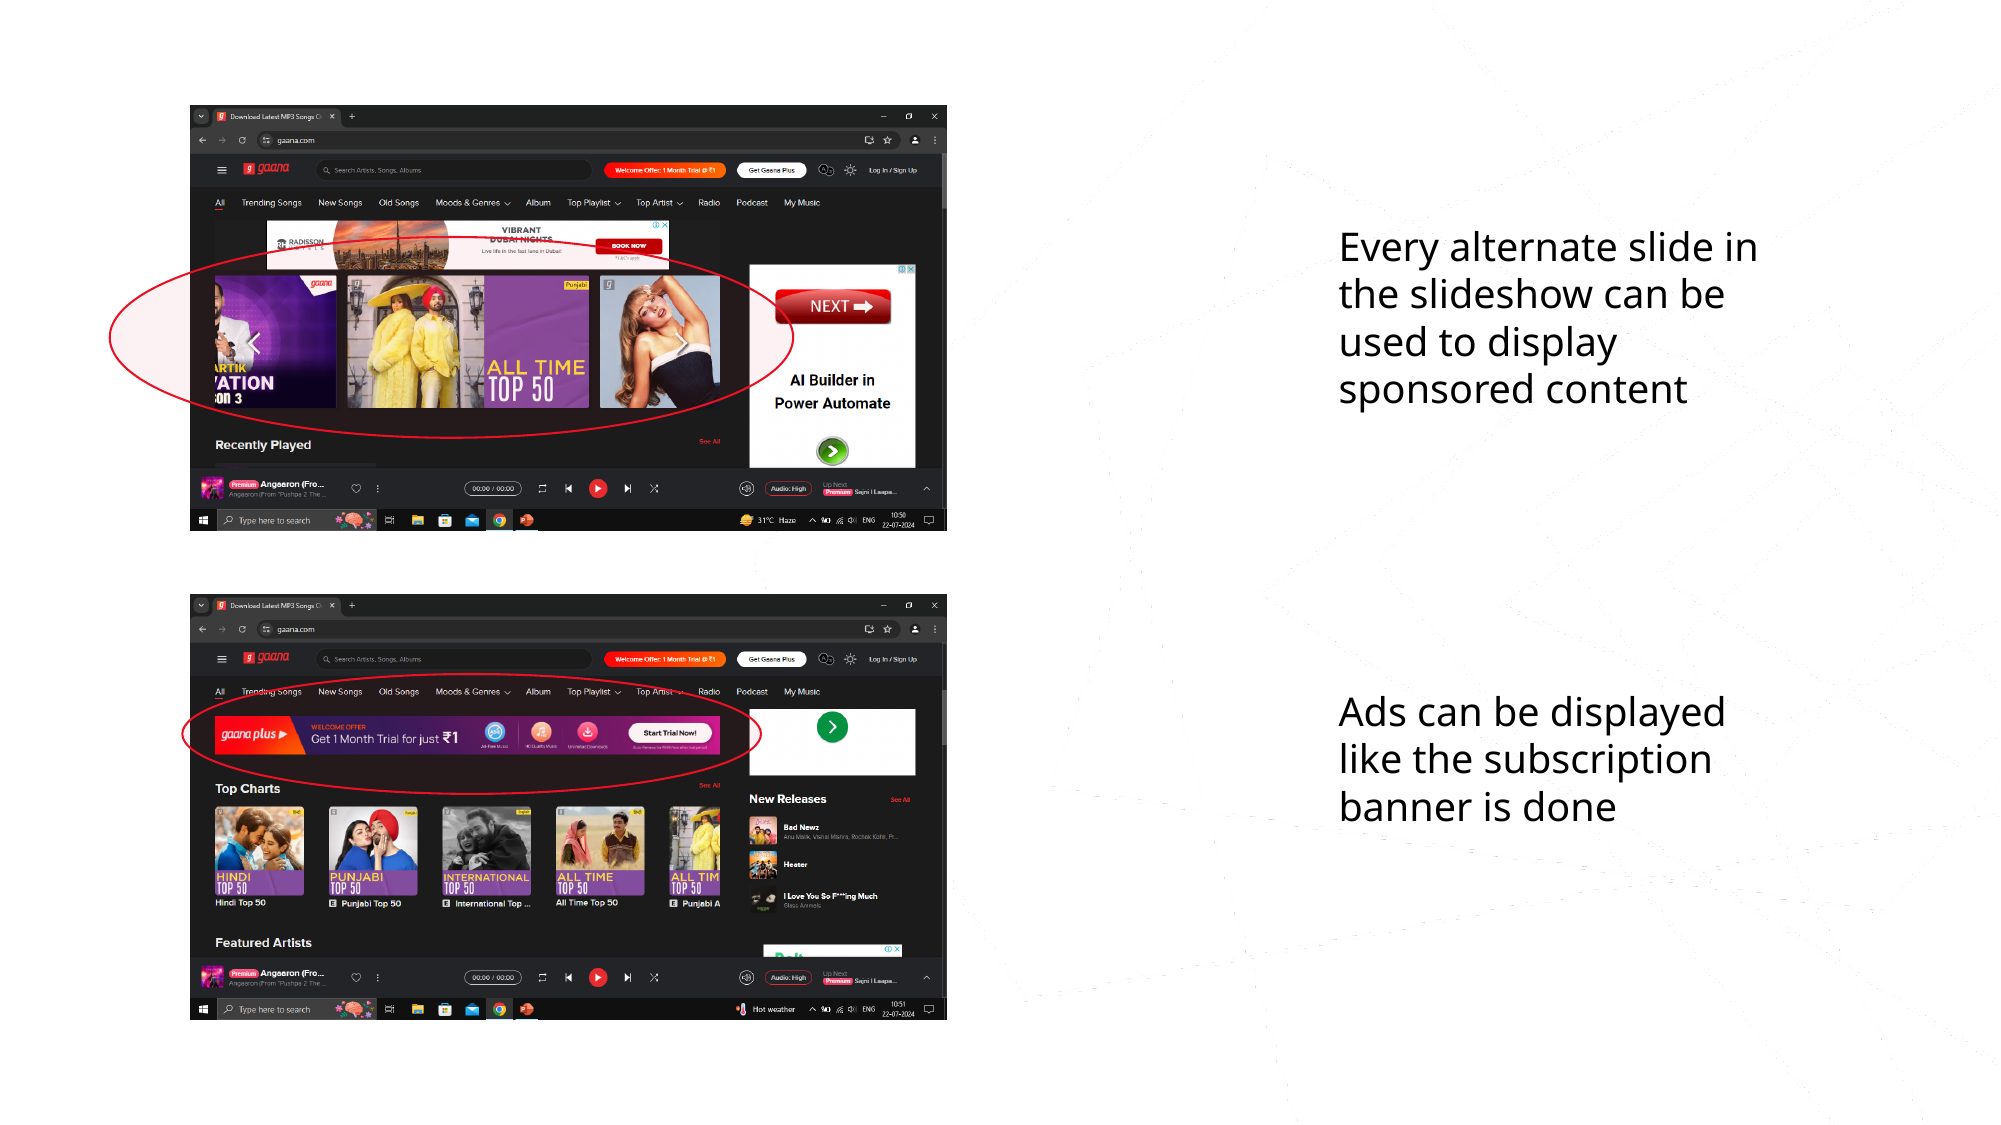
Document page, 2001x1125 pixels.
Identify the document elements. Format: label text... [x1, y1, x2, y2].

picture [190, 0, 2000, 1125]
text_box [108, 271, 190, 404]
text_box Ads can be displayed like the subscription banner is done [1323, 679, 1794, 837]
text_box [181, 718, 190, 750]
text_box Every alternate slide in the slideshow can be used to display sponsored content [1323, 214, 1814, 420]
